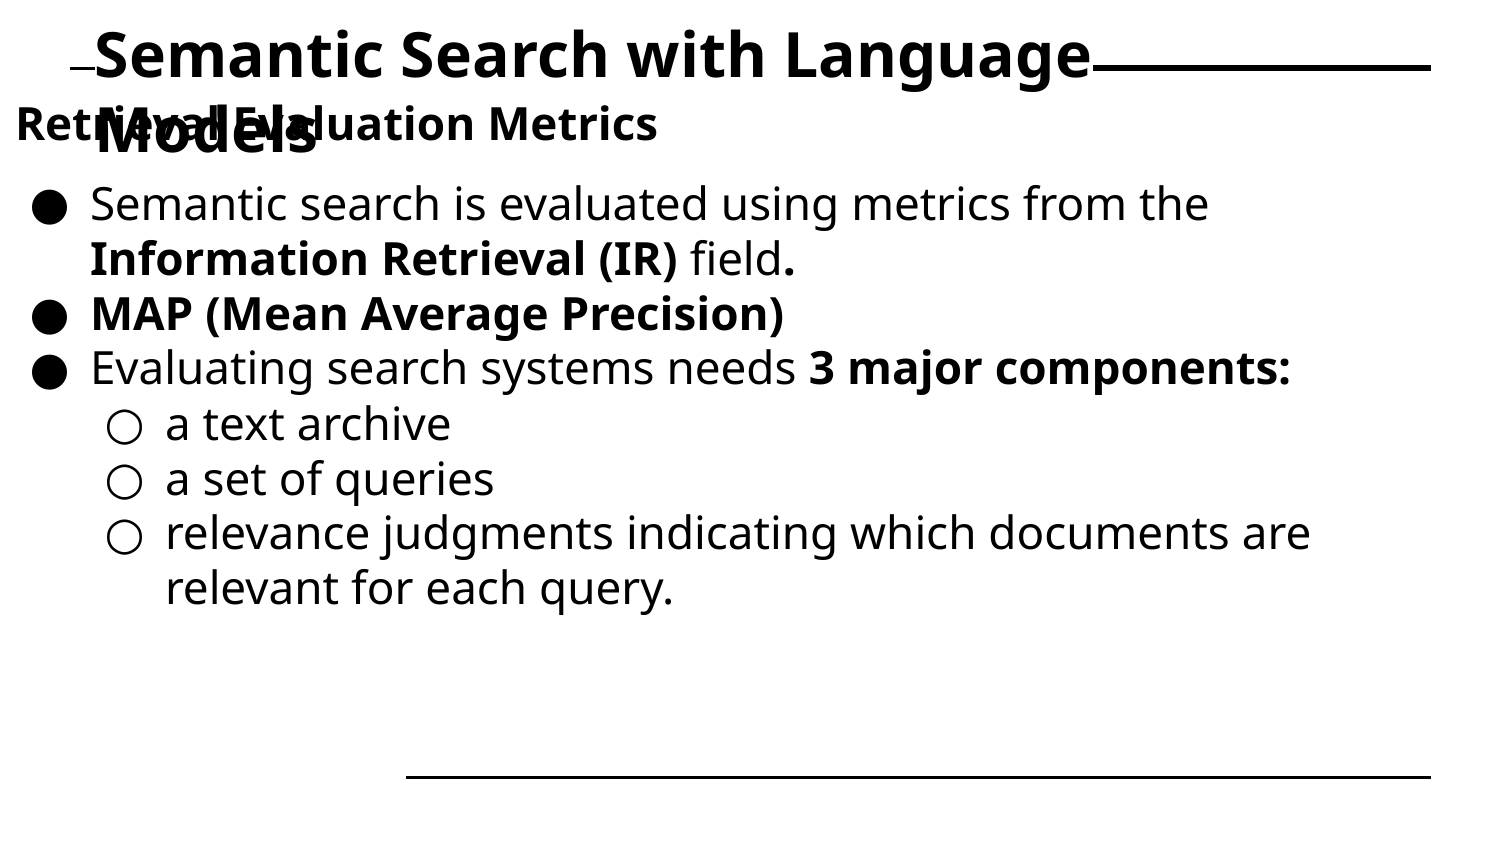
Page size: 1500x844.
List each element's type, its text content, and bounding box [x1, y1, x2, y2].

list Retrieval Evaluation Metrics Semantic search is evaluated using metrics from the Information Retrieval (IR) field. MAP (Mean Average Precision) Evaluating search systems needs 3 major components: a text archive a set of queries relevance judgments indicating which documents are relevant for each query. [0, 79, 1489, 781]
title Semantic Search with Language Models [79, 0, 1341, 79]
